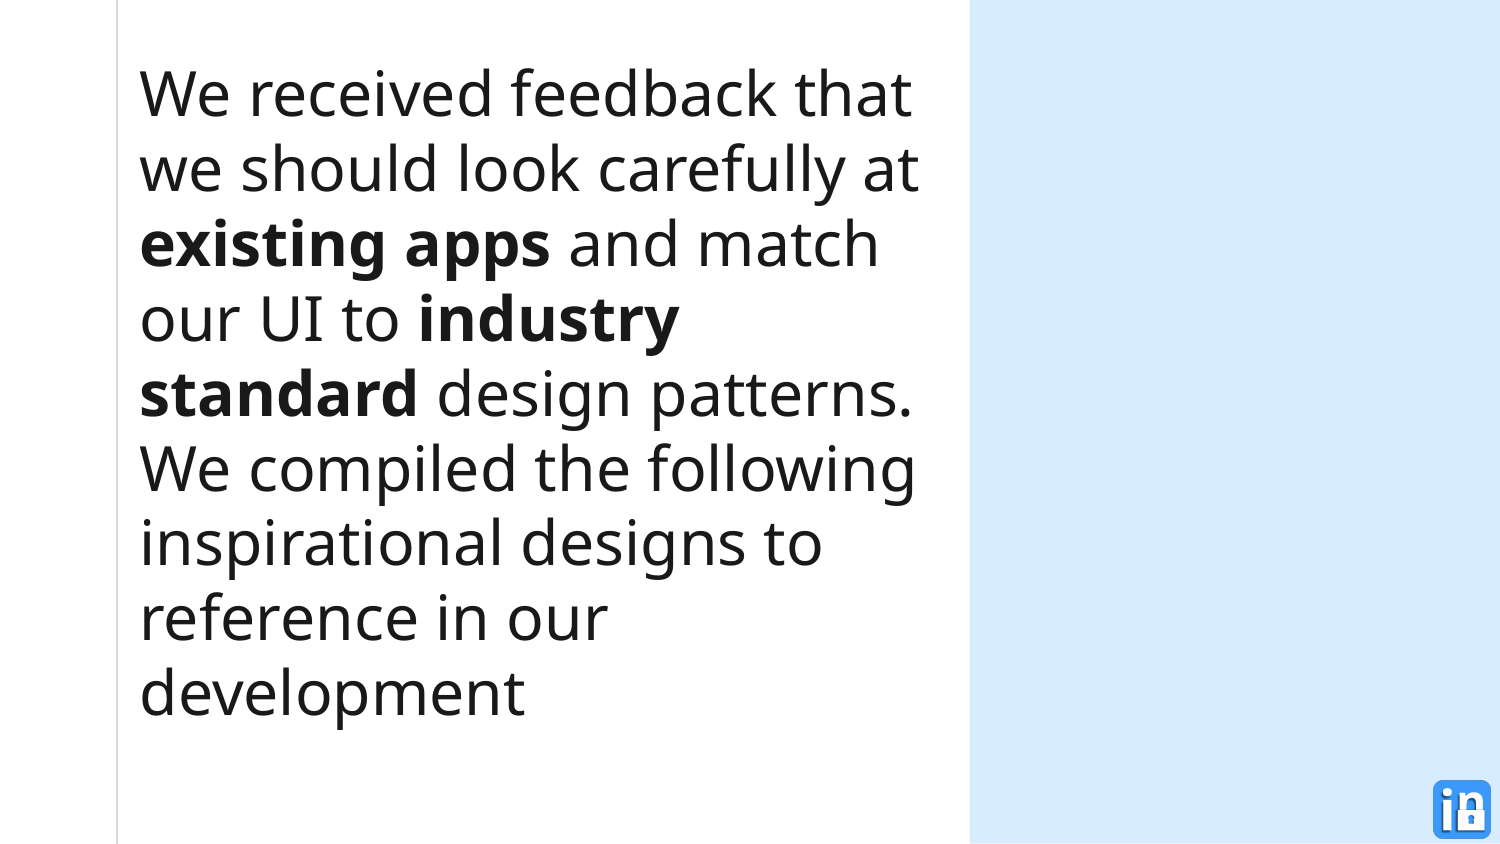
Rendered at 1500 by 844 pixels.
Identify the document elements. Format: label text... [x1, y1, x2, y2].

title We received feedback that we should look carefully at existing apps and match our UI to industry standard design patterns. We compiled the following inspirational designs to reference in our development [124, 38, 971, 177]
picture [1433, 780, 1491, 839]
